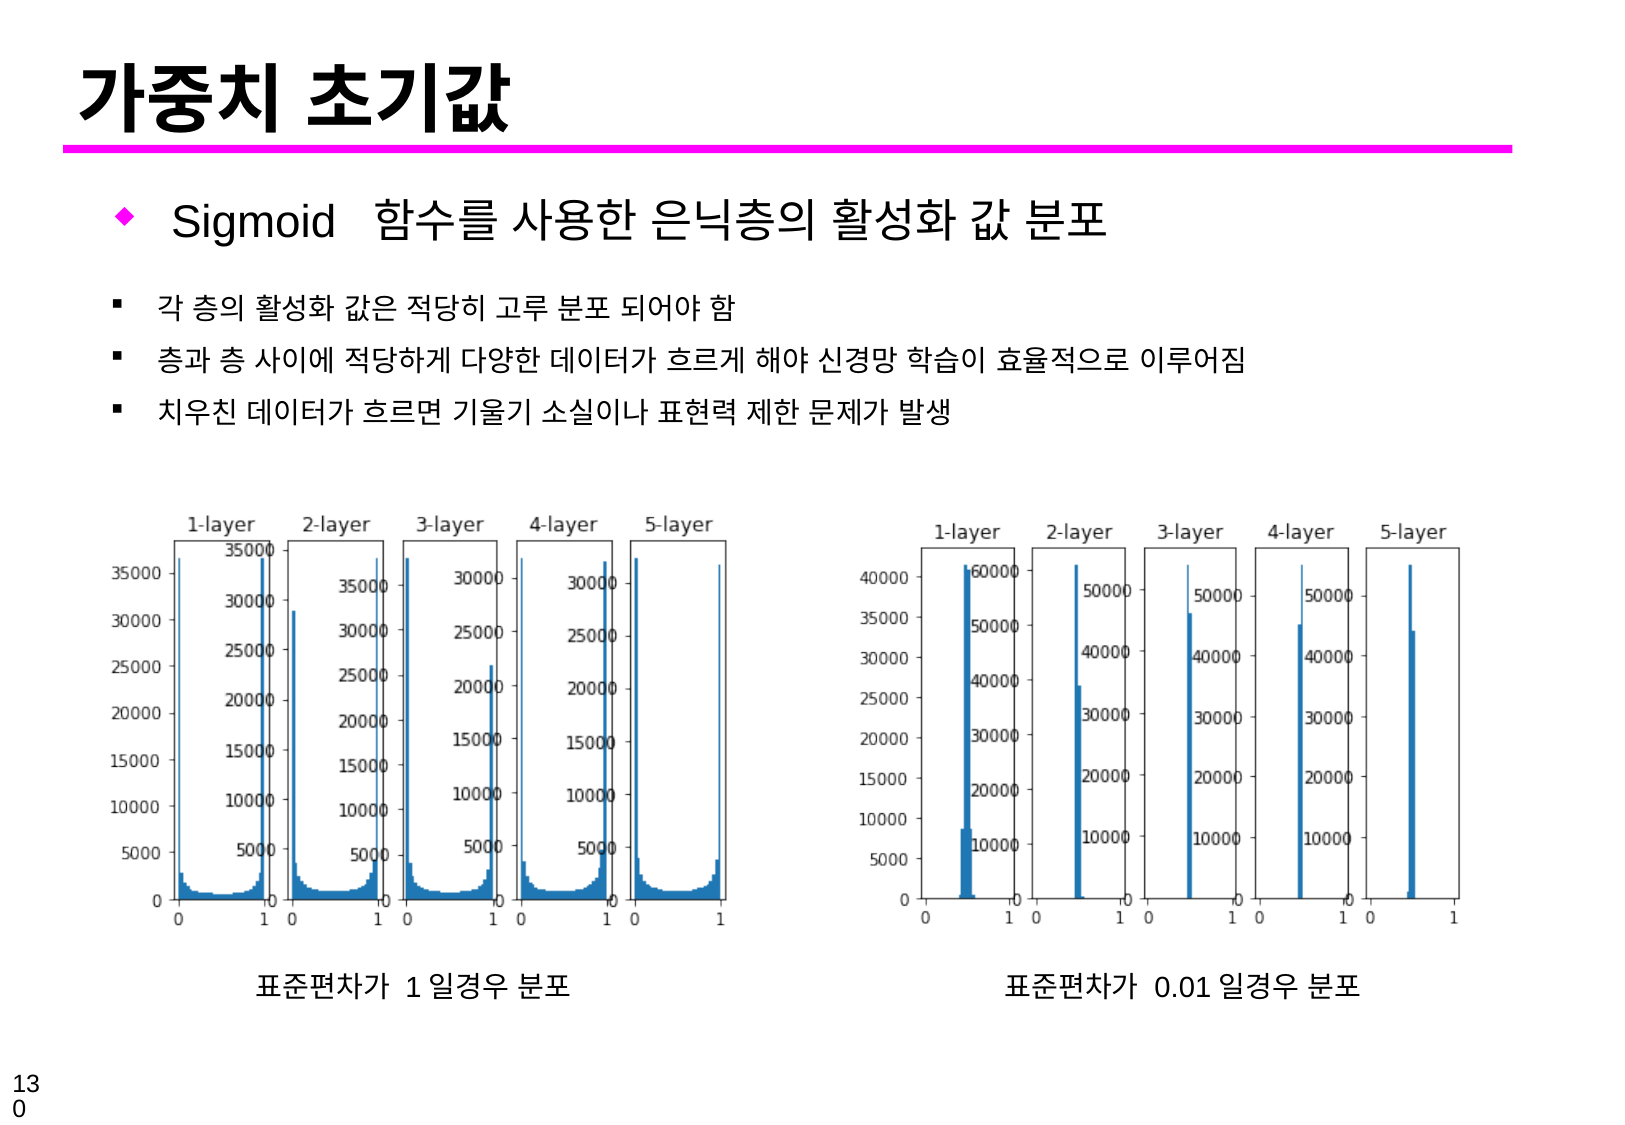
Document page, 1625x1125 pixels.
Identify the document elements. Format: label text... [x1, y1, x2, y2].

slide_number 130 [0, 1071, 69, 1094]
text_box 표준편차가 1일경우 분포 [240, 960, 595, 1011]
text_box 각 층의 활성화 값은 적당히 고루 분포 되어야 함 층과 층 사이에 적당하게 다양한 데이터가 흐르게 해야 신경망 학습이 효율적으로 이루어짐 치우친 데이터가 흐르면 기울기 소실이나 표현력 제한 문제가 발생 [95, 265, 1571, 438]
picture [98, 504, 737, 939]
picture [847, 512, 1470, 937]
list Sigmoid 함수를 사용한 은닉층의 활성화 값 분포 [99, 172, 1510, 256]
title 가중치 초기값 [62, 42, 1500, 149]
text_box 표준편차가 0.01일경우 분포 [989, 960, 1403, 1011]
